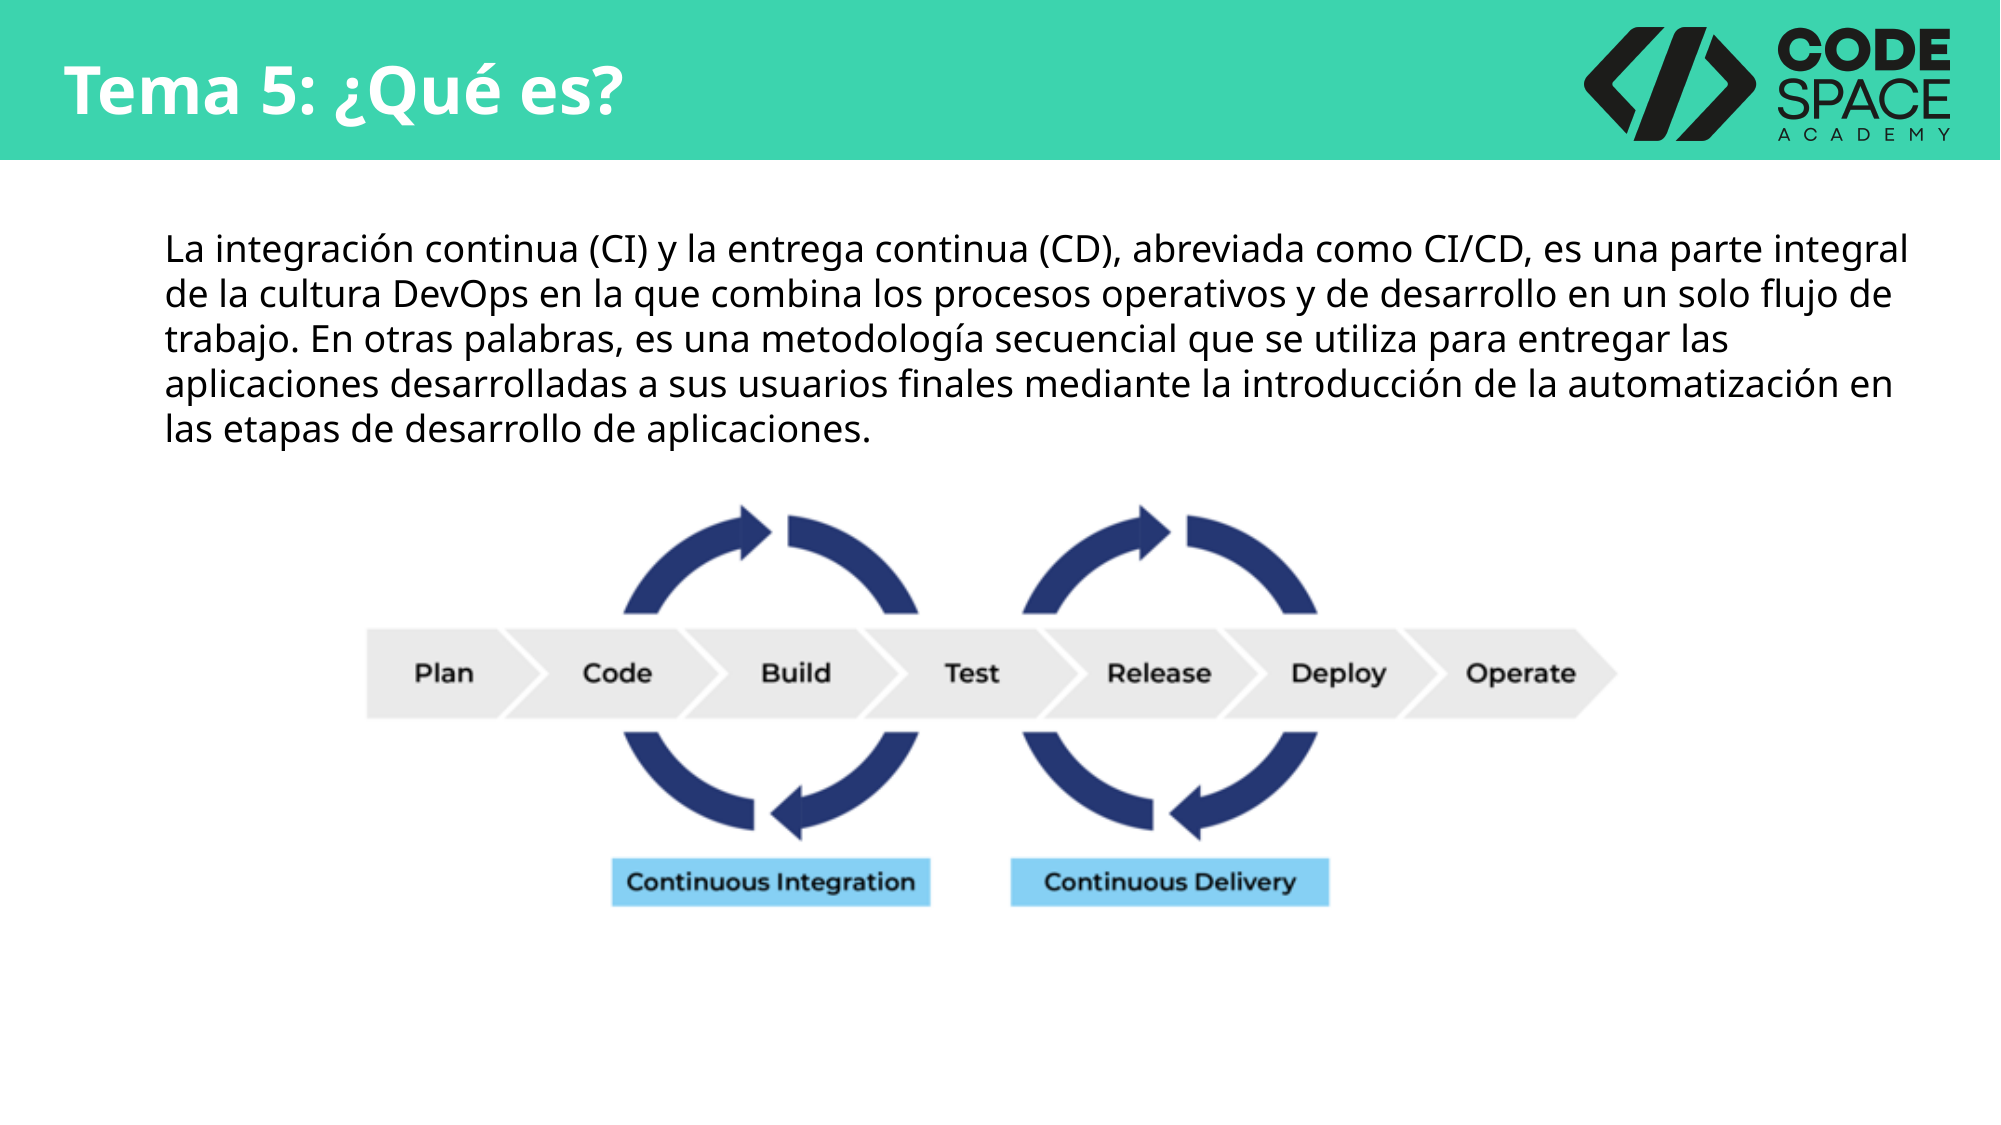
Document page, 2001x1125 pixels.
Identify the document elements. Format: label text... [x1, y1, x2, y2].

text_box La integración continua (CI) y la entrega continua (CD), abreviada como CI/CD, es una parte integral de la cultura DevOps en la que combina los procesos operativos y de desarrollo en un solo flujo de trabajo. En otras palabras, es una metodología secuencial que se utiliza para entregar las aplicaciones desarrolladas a sus usuarios finales mediante la introducción de la automatización en las etapas de desarrollo de aplicaciones. [149, 217, 1950, 502]
text_box Tema 5: ¿Qué es? [43, 36, 1458, 151]
picture [347, 483, 1653, 950]
picture [1584, 27, 1950, 141]
text_box [0, 0, 2000, 160]
